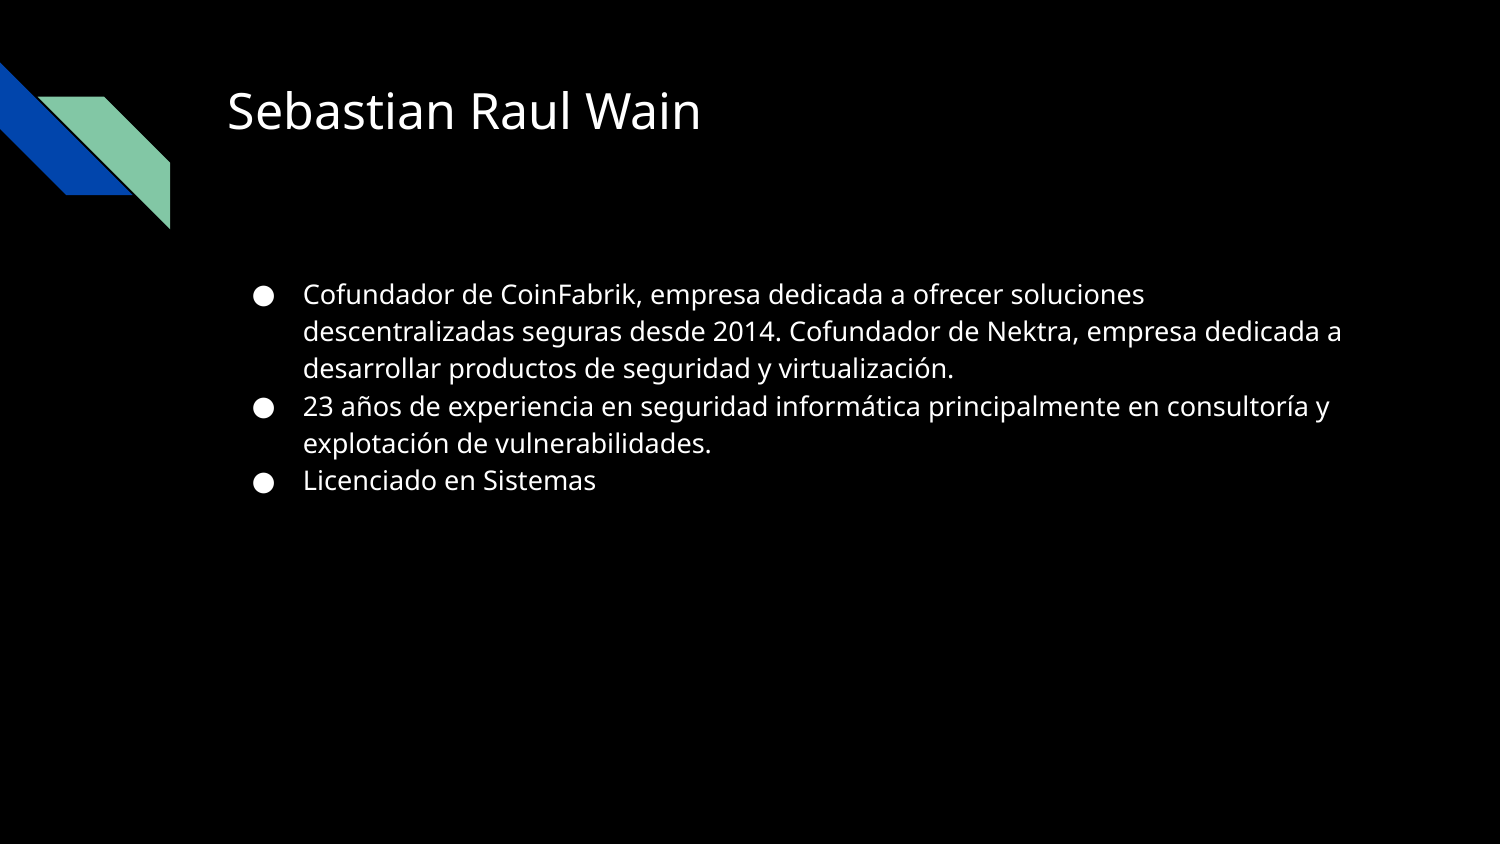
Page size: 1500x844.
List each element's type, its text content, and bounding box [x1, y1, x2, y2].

list Cofundador de CoinFabrik, empresa dedicada a ofrecer soluciones descentralizadas seguras desde 2014. Cofundador de Nektra, empresa dedicada a desarrollar productos de seguridad y virtualización. 23 años de experiencia en seguridad informática principalmente en consultoría y explotación de vulnerabilidades. Licenciado en Sistemas [212, 257, 1368, 735]
title Sebastian Raul Wain [212, 64, 1368, 215]
